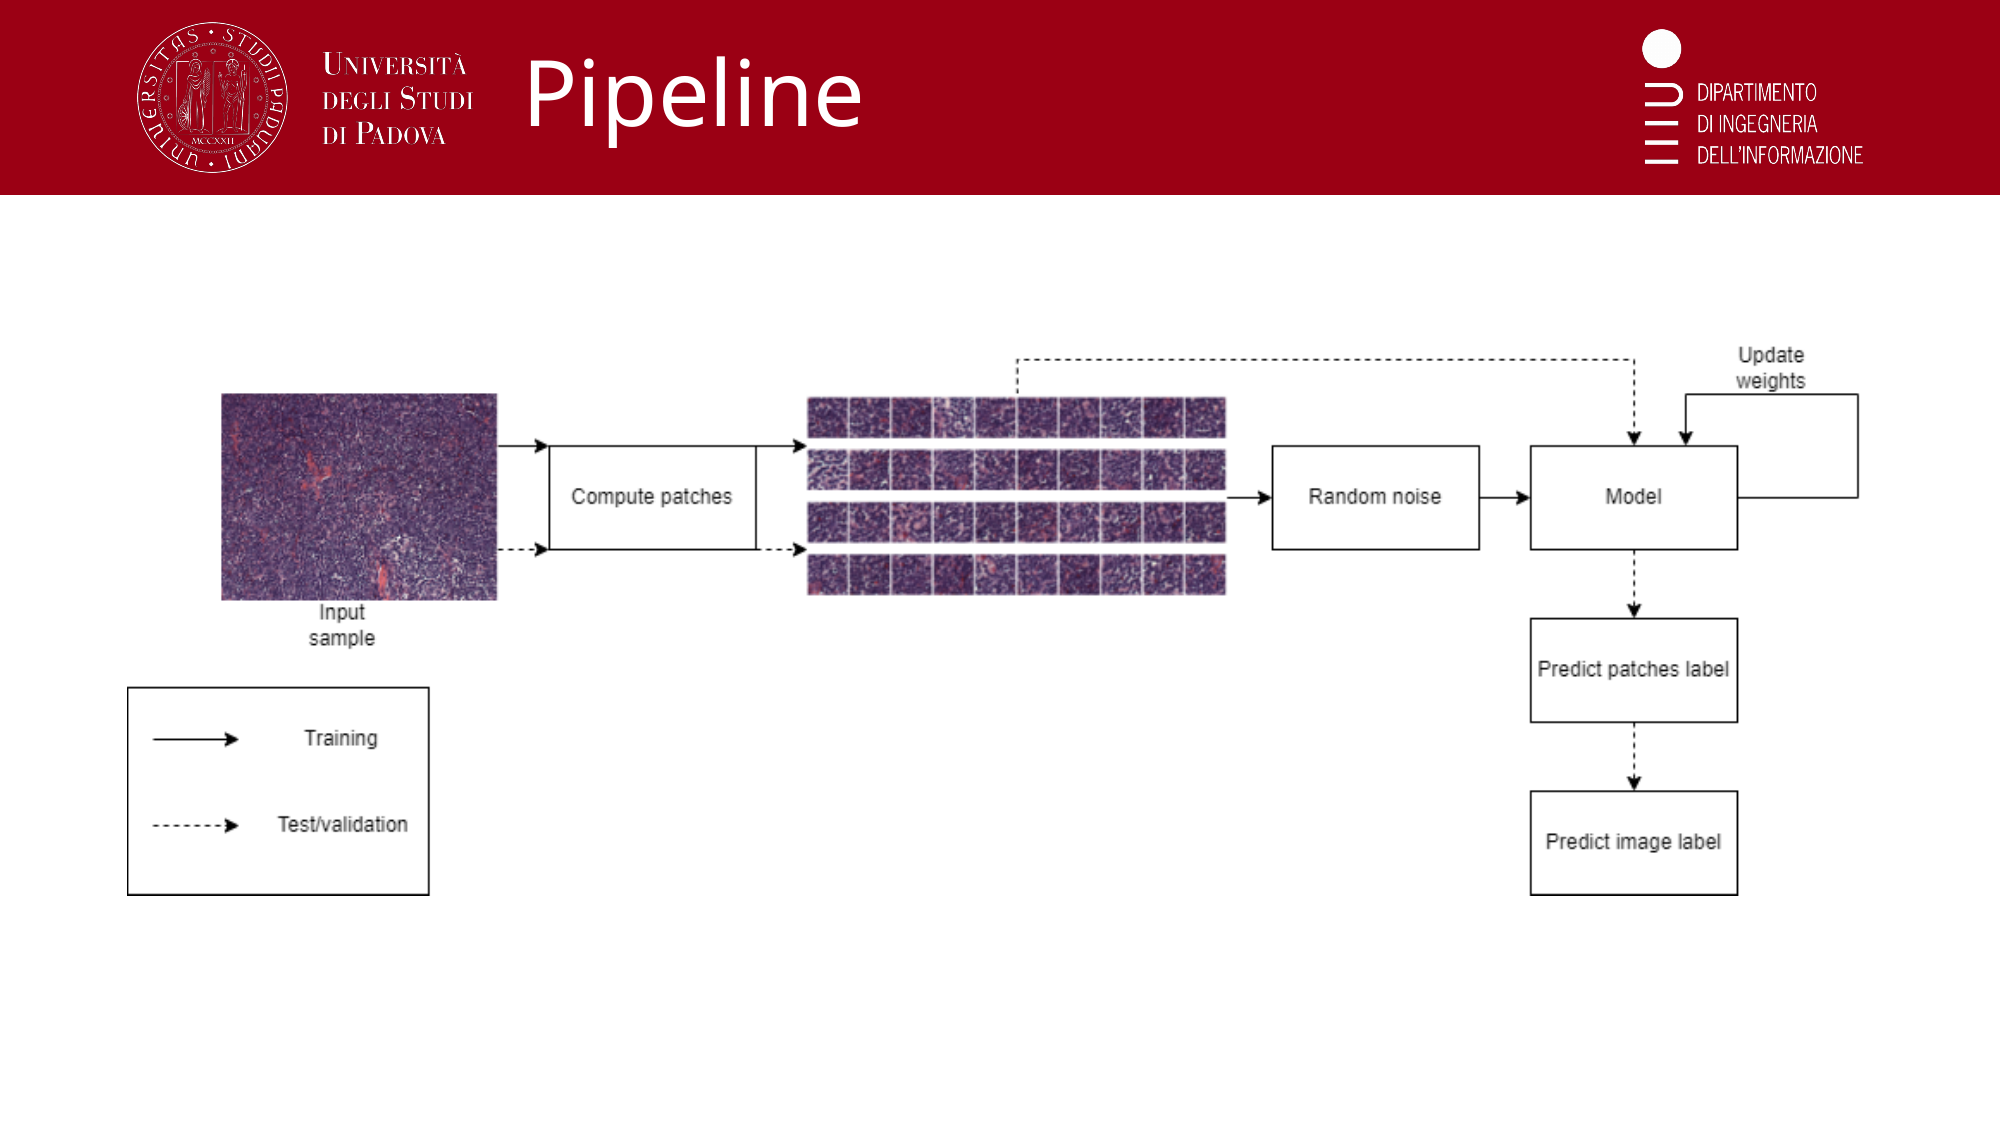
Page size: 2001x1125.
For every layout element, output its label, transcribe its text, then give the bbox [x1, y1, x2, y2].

title Pipeline [507, 21, 1564, 172]
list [127, 342, 1873, 896]
picture [1642, 29, 1863, 164]
picture [137, 22, 473, 173]
